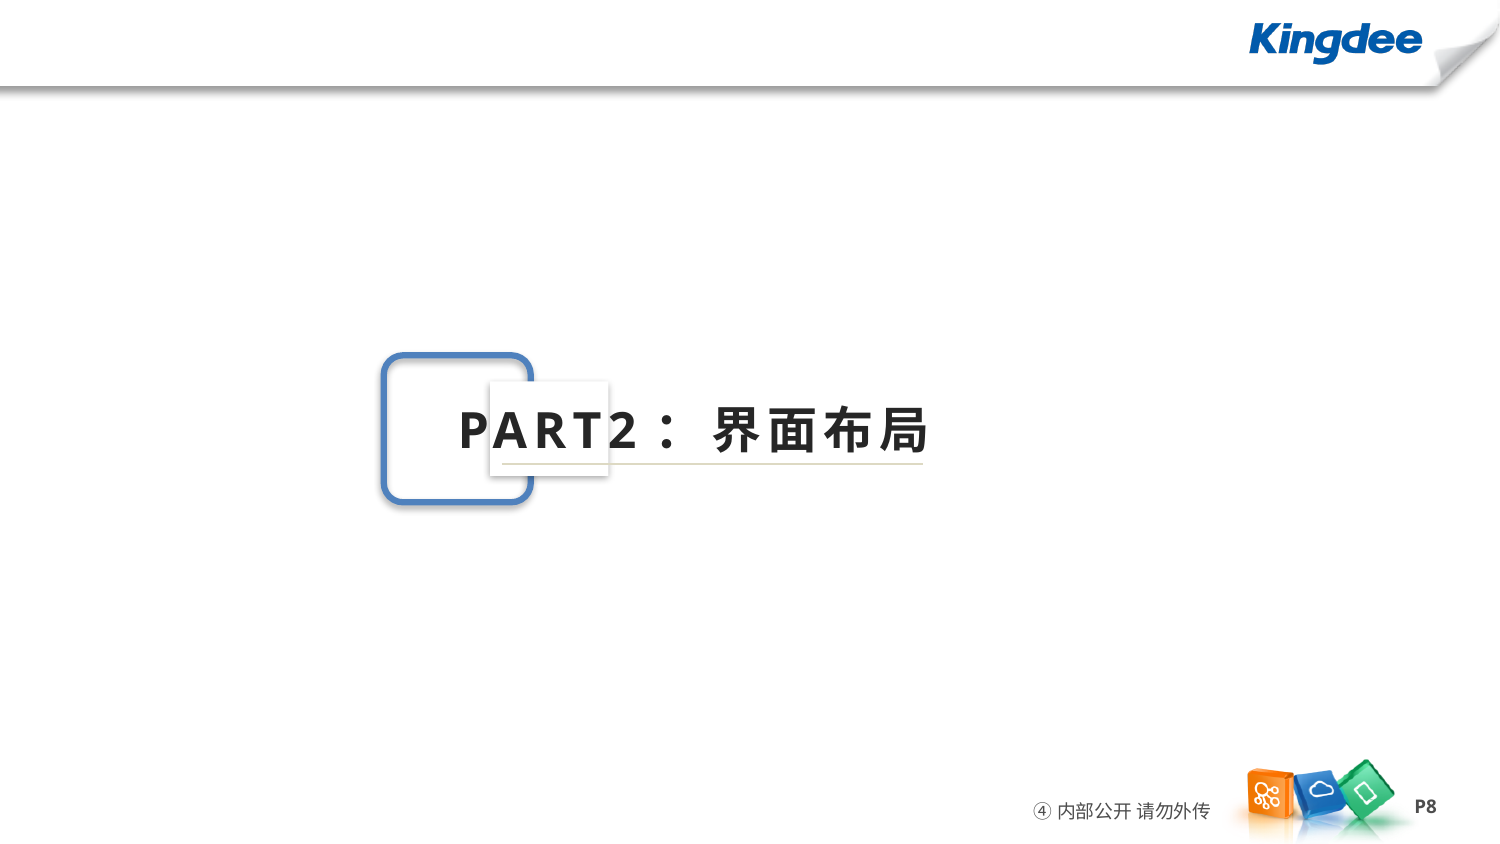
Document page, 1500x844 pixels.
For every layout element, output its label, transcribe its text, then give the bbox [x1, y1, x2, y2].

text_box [383, 355, 609, 503]
text_box PART2：界面布局 [442, 350, 1258, 508]
picture [1222, 752, 1425, 844]
picture [0, 0, 1500, 86]
